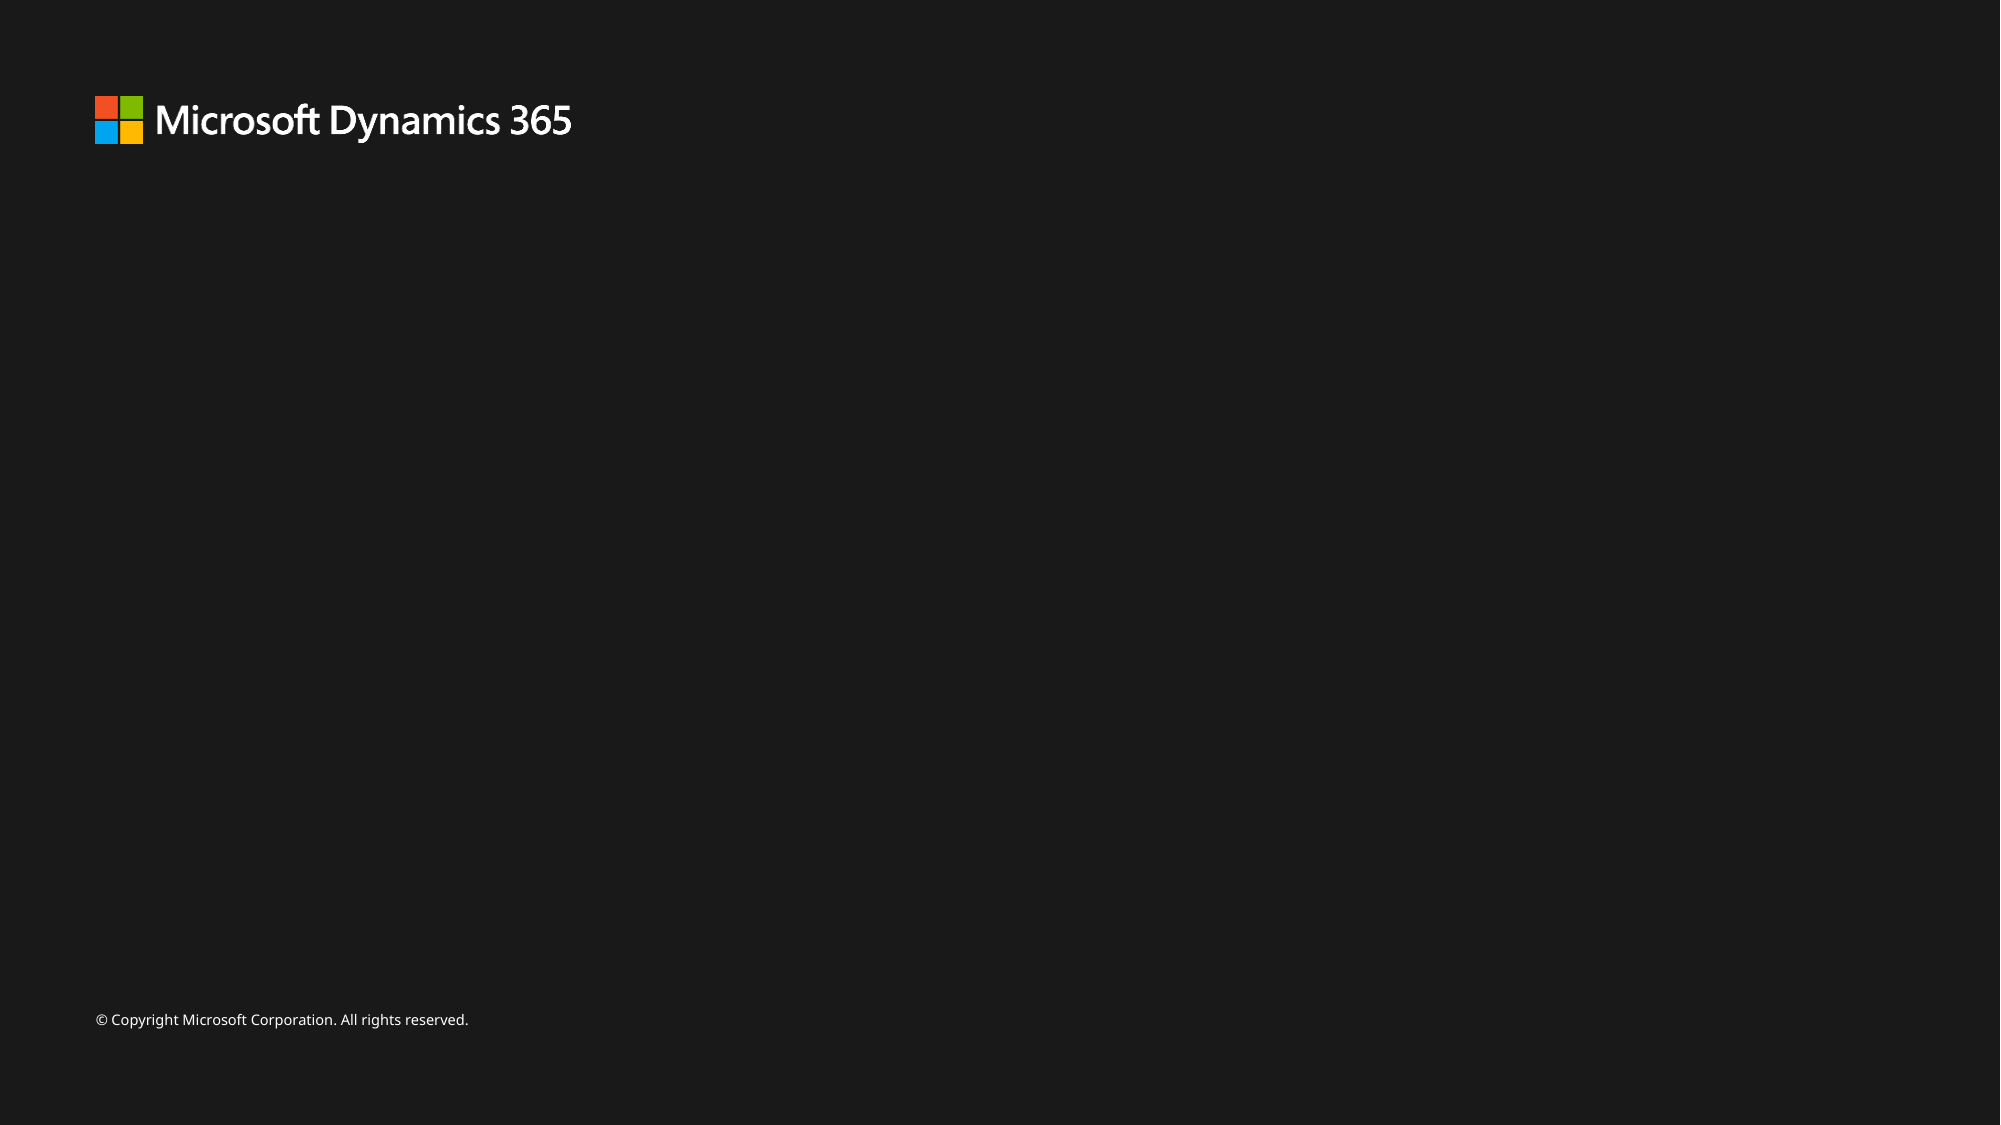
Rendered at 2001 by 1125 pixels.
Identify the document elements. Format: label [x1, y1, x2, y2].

picture [95, 96, 571, 144]
